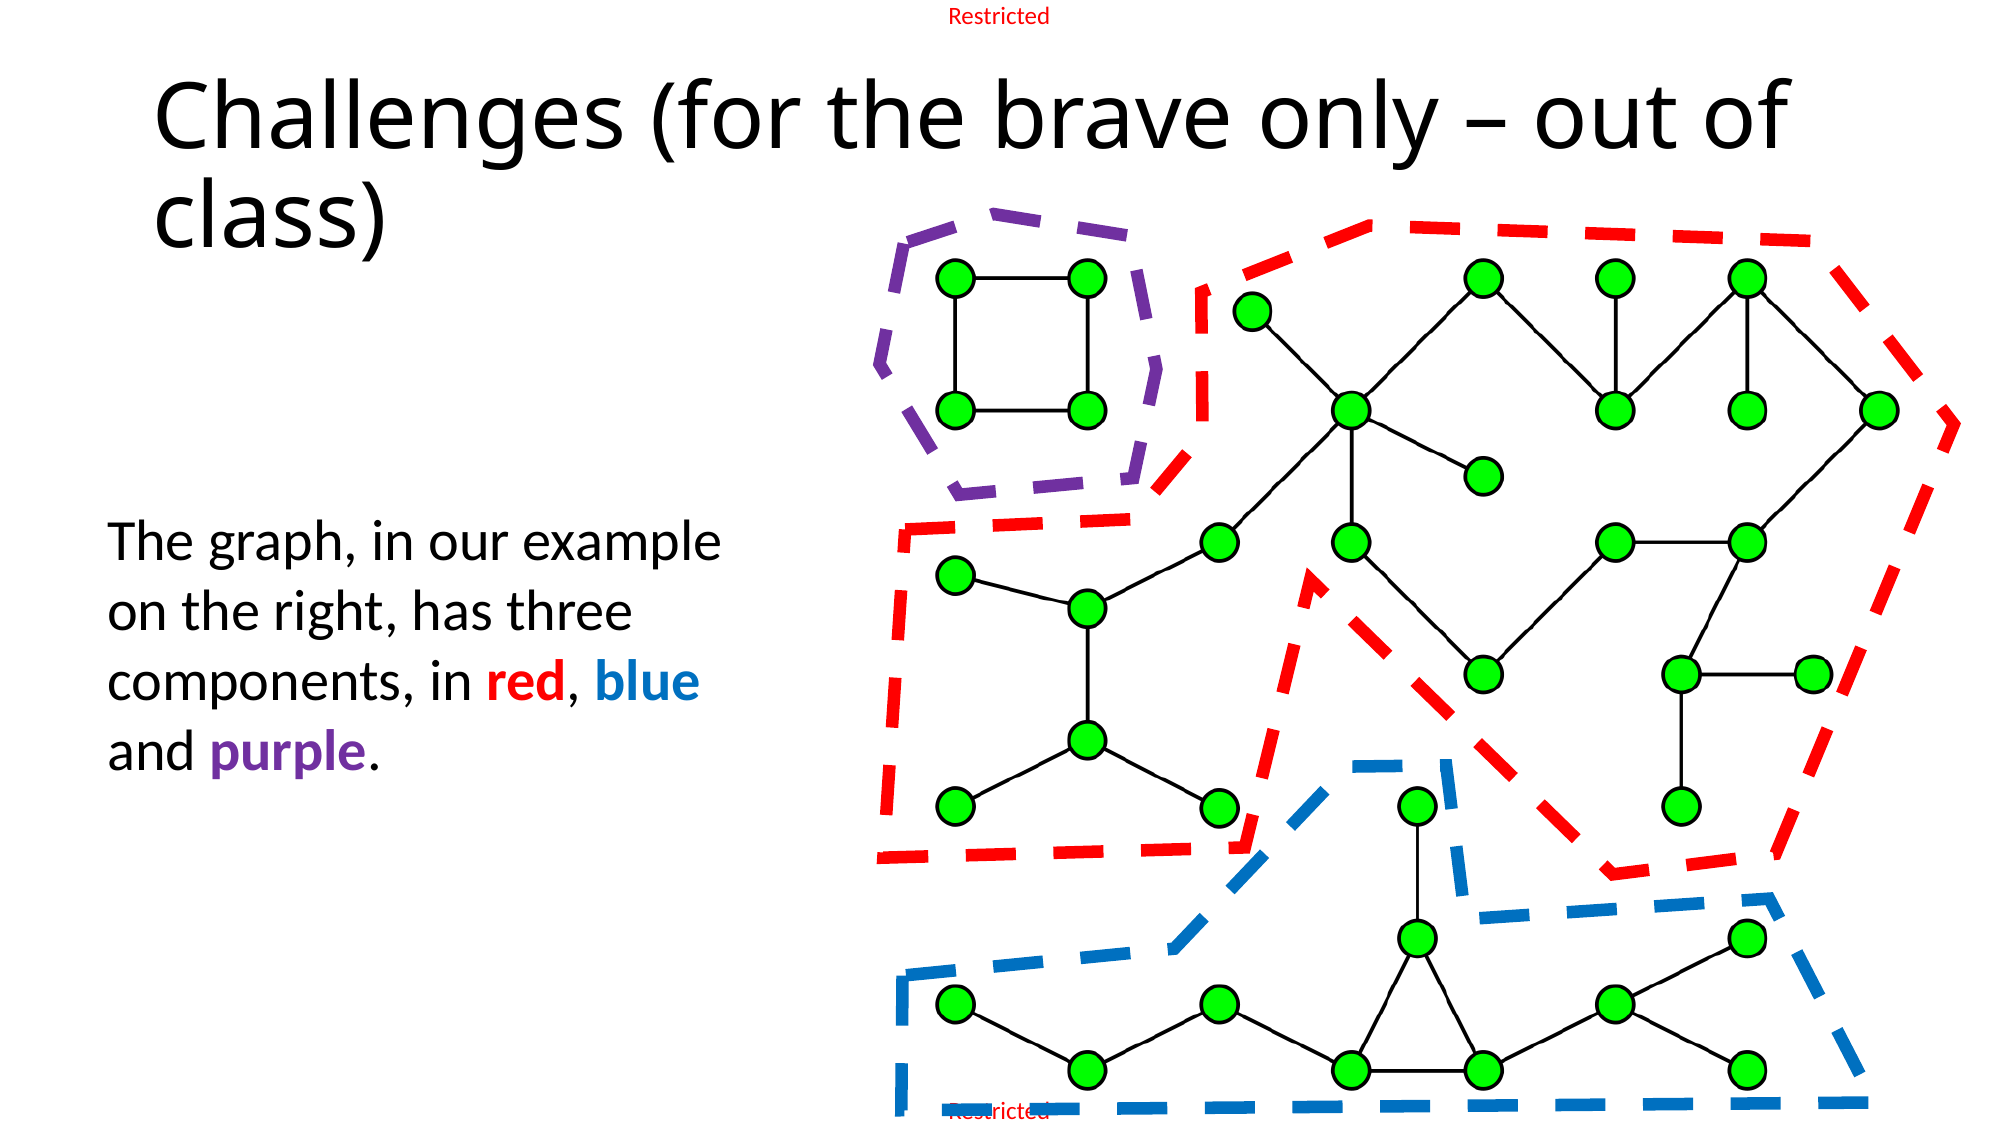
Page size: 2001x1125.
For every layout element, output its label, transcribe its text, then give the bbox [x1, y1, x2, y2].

text_box [900, 972, 1817, 1112]
text_box [878, 213, 1132, 436]
text_box The graph, in our example on the right, has three components, in red, blue and purple. [92, 494, 791, 790]
text_box [1912, 368, 1956, 526]
title Challenges (for the brave only – out of class) [137, 59, 1863, 278]
picture [922, 245, 1912, 1103]
text_box [882, 527, 922, 859]
text_box [1319, 224, 1816, 245]
